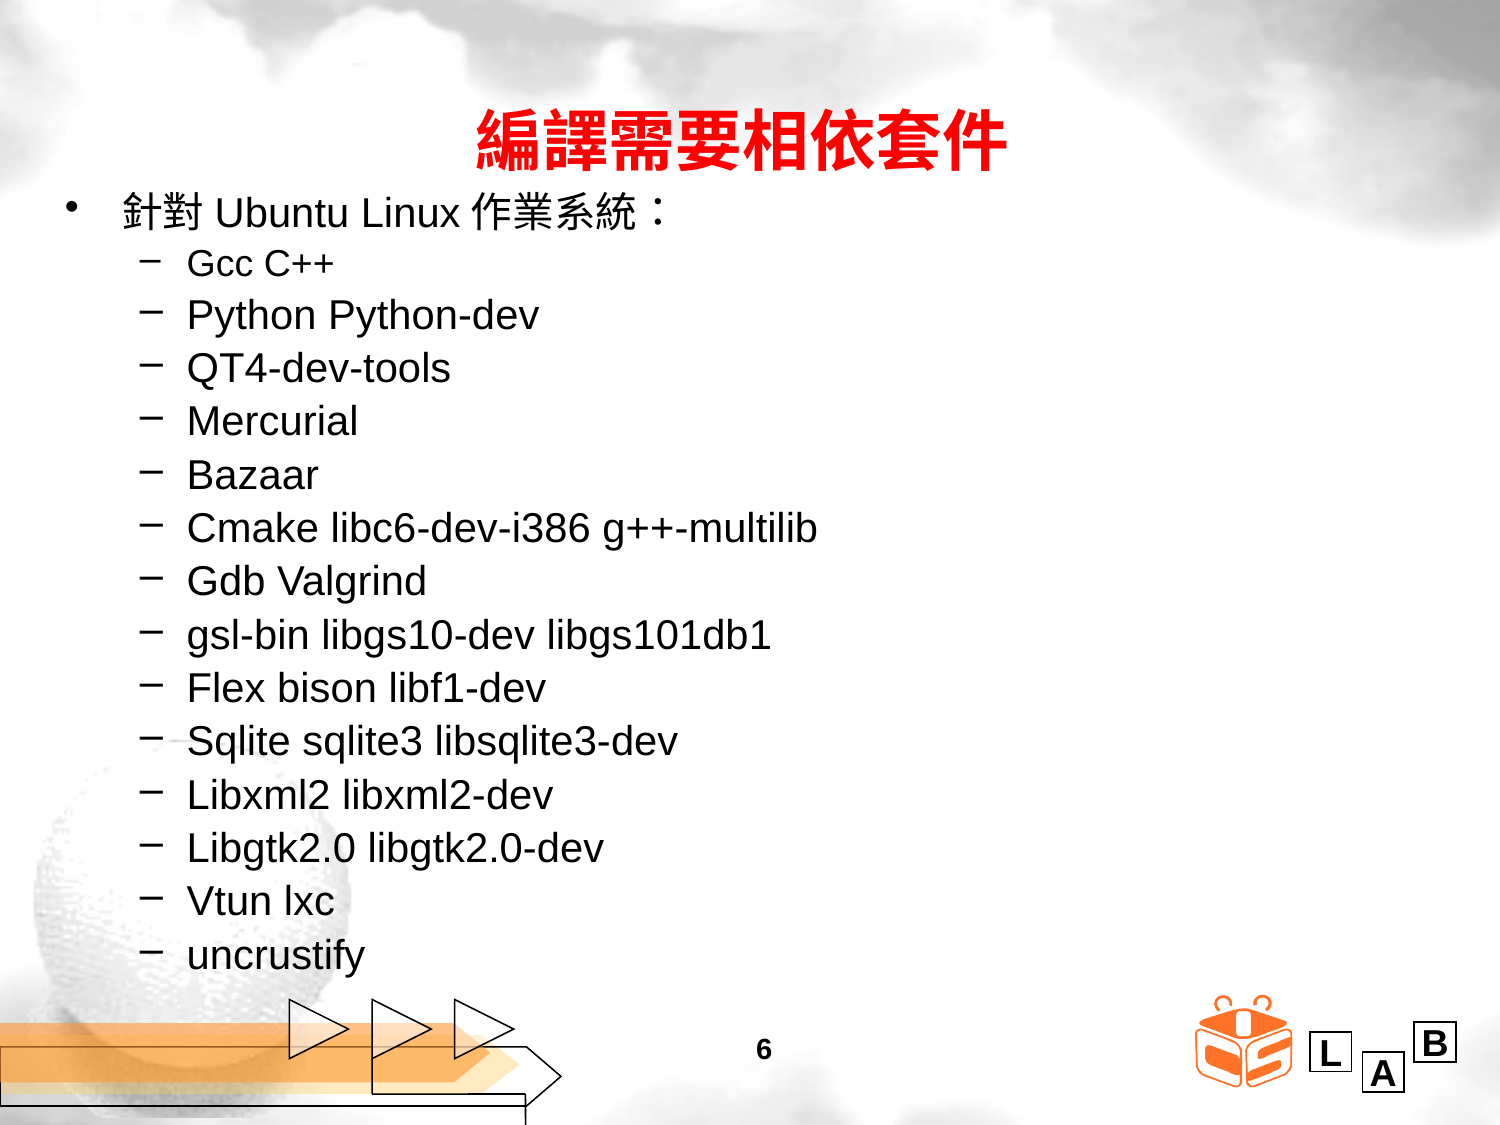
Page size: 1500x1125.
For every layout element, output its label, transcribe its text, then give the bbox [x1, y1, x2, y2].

title 編譯需要相依套件 [75, 45, 1425, 233]
picture [1187, 976, 1301, 1104]
slide_number 6 [589, 1023, 940, 1102]
list 針對Ubuntu Linux作業系統： Gcc C++ Python Python-dev QT4-dev-tools Mercurial Bazaar Cmake libc6-dev-i386 g++-multilib Gdb Valgrind gsl-bin libgs10-dev libgs101db1 Flex bison libf1-dev Sqlite sqlite3 libsqlite3-dev Libxml2 libxml2-dev Libgtk2.0 libgtk2.0-dev Vtun lxc uncrustify [49, 184, 1400, 927]
